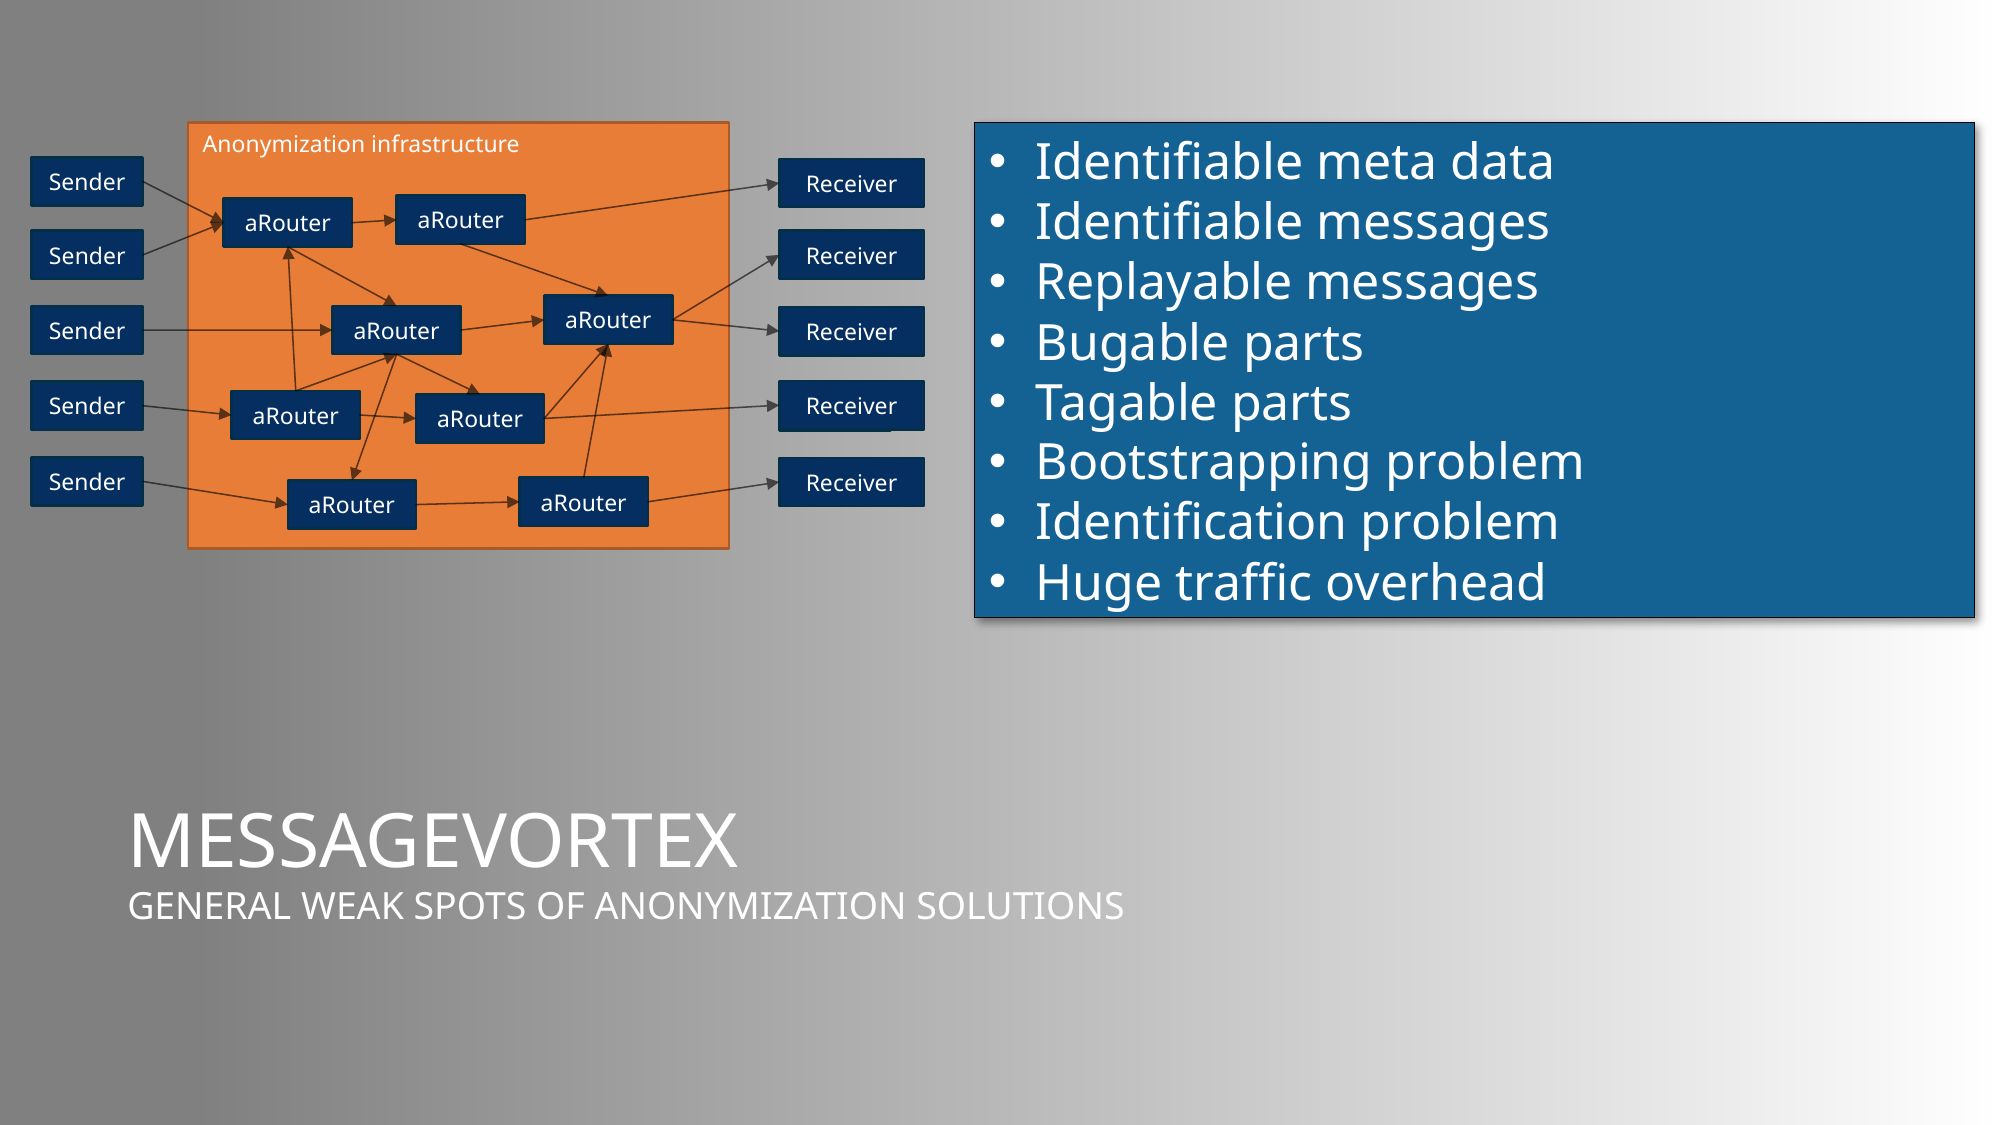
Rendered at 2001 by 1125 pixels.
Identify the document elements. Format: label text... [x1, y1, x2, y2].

title MessageVortex general weak spots of anonymization solutions [112, 736, 1513, 984]
text_box Identifiable meta data Identifiable messages Replayable messages Bugable parts Tagable parts Bootstrapping problem Identification problem Huge traffic overhead [974, 122, 1975, 618]
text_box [31, 122, 925, 549]
